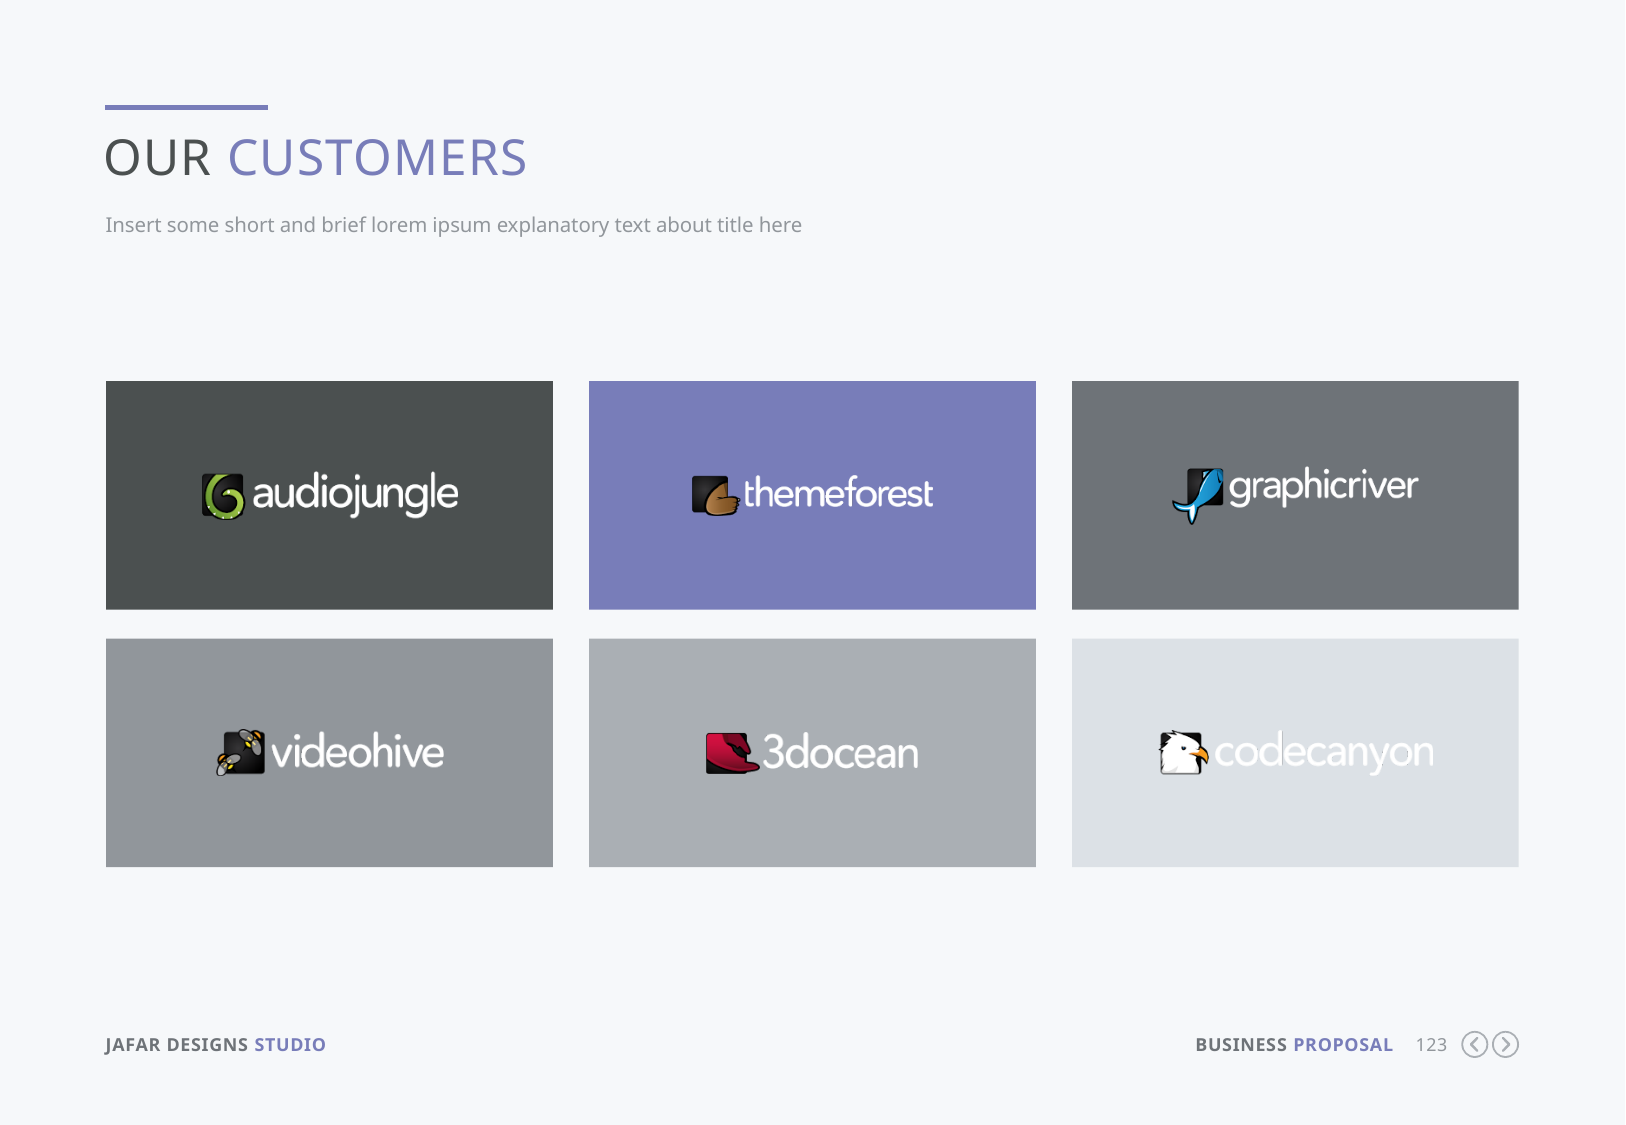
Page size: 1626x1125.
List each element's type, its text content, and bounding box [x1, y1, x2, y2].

text_box [588, 380, 1037, 611]
list Insert some short and brief lorem ipsum explanatory text about title here [105, 209, 1519, 241]
text_box [588, 638, 1037, 868]
text_box [1071, 638, 1520, 868]
picture [1157, 730, 1433, 776]
picture [692, 475, 933, 516]
text_box [105, 380, 554, 611]
picture [215, 729, 444, 776]
picture [1172, 466, 1419, 525]
picture [201, 471, 458, 520]
list Our Customers [103, 125, 1518, 188]
text_box [1071, 380, 1520, 611]
picture [706, 732, 918, 774]
text_box [105, 638, 554, 868]
